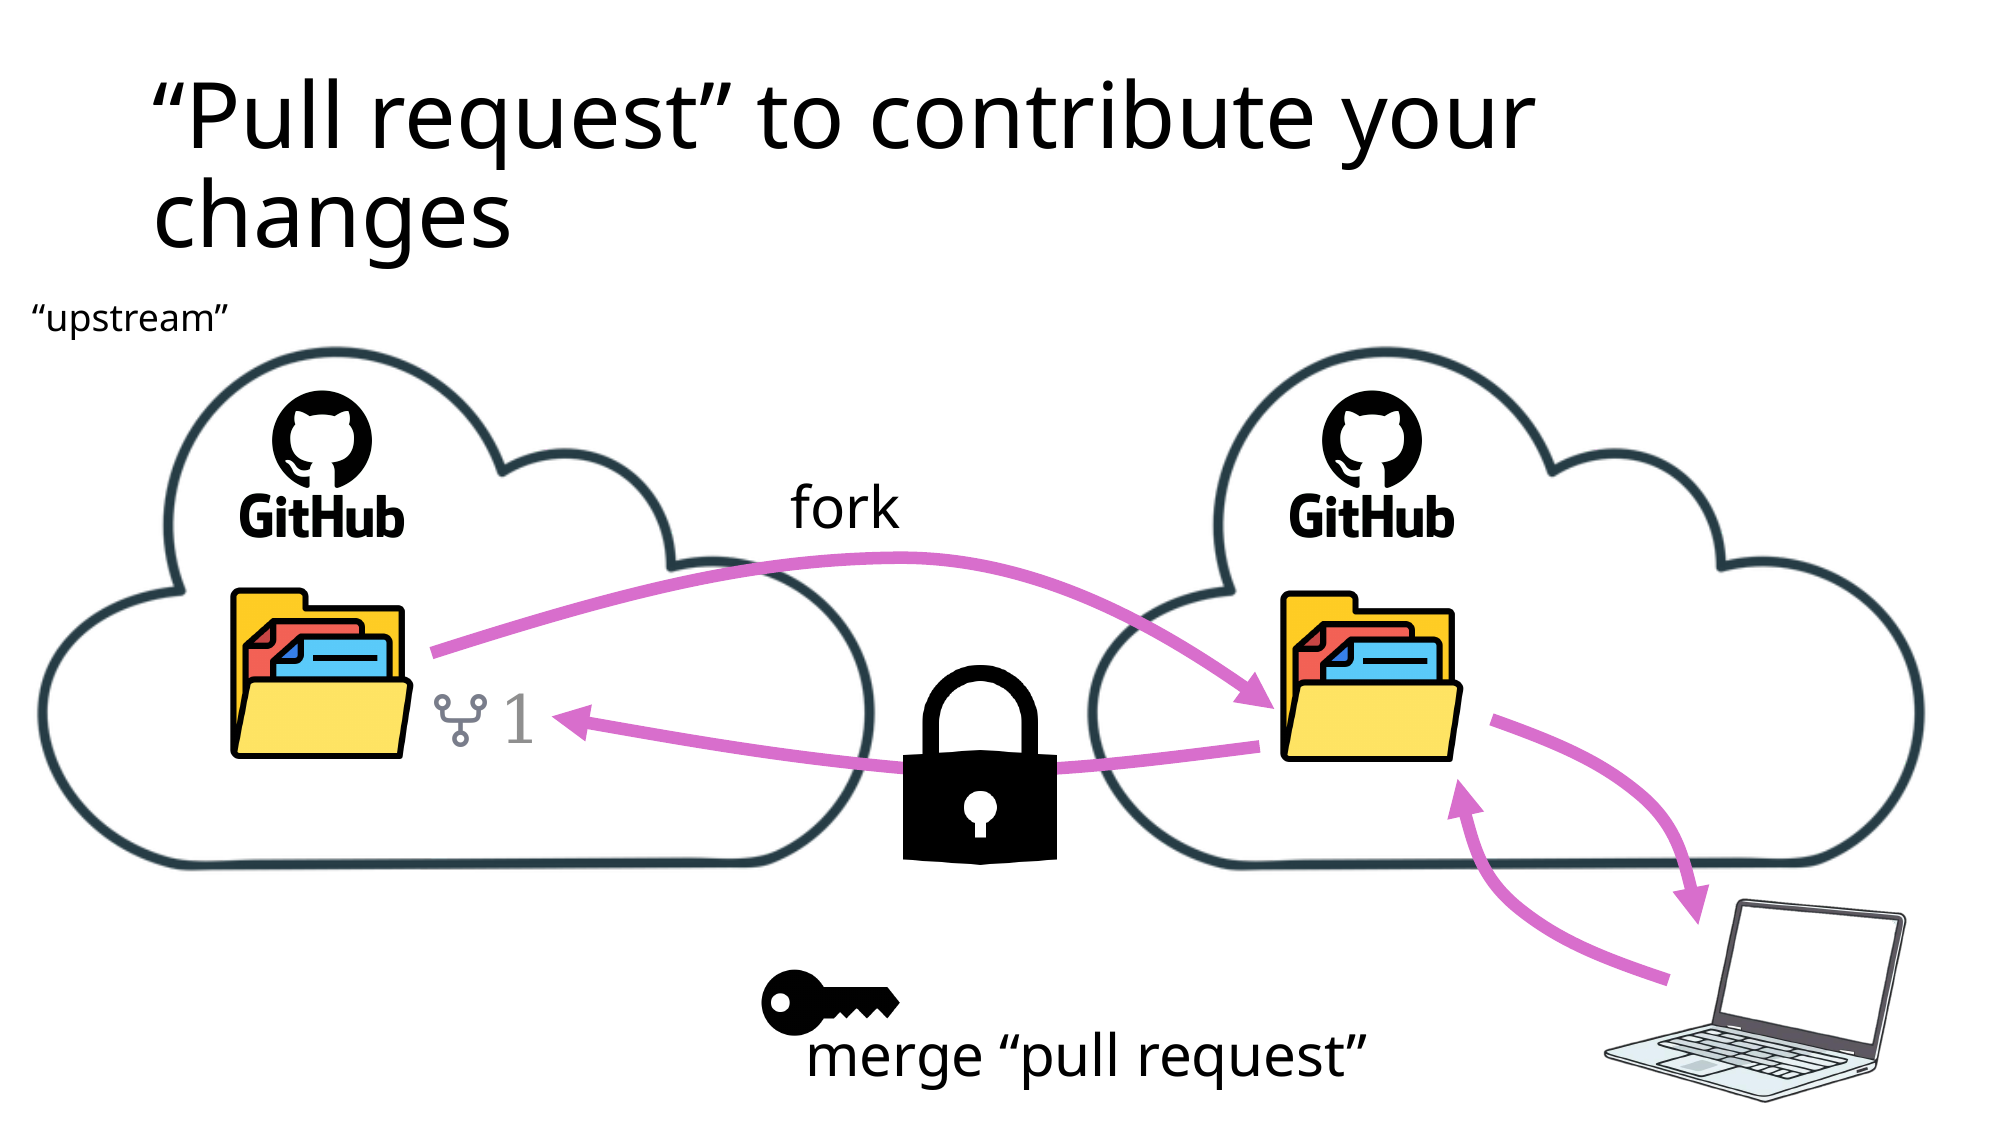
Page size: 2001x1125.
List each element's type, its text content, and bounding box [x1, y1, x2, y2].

picture [0, 151, 1964, 1109]
text_box [914, 556, 1049, 632]
text_box merge “pull request” [797, 1016, 1376, 1090]
title “Pull request” to contribute your changes [137, 59, 1863, 278]
